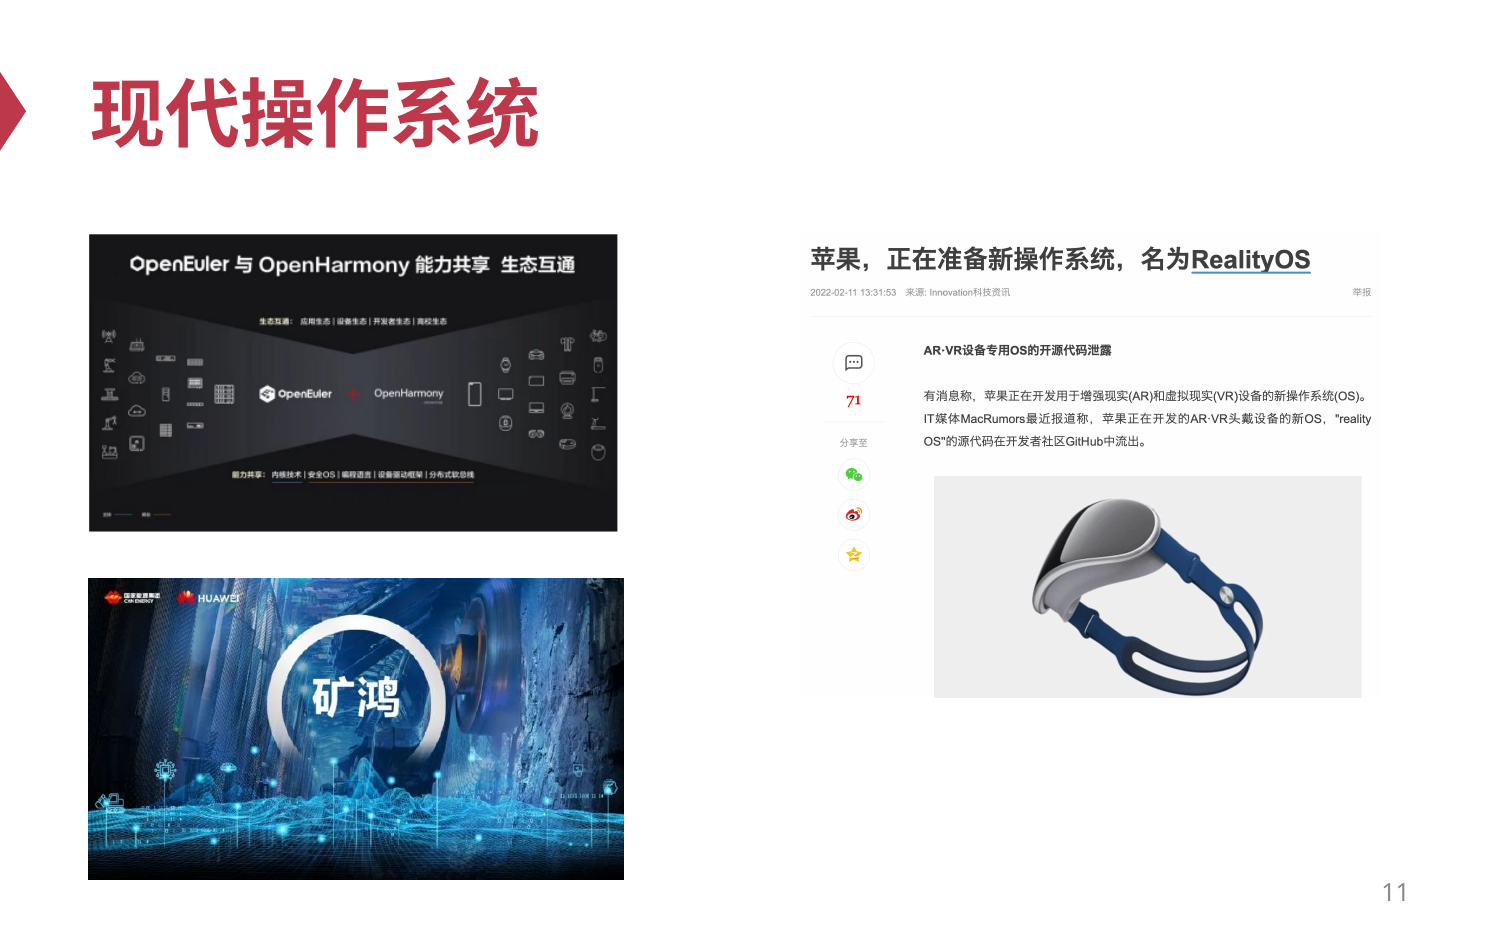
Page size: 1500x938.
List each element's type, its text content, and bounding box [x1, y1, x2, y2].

title 现代操作系统 [75, 37, 1425, 186]
slide_number 11 [1074, 868, 1425, 919]
picture [88, 817, 101, 825]
picture [796, 232, 1382, 698]
picture [88, 232, 622, 534]
picture [88, 578, 624, 881]
